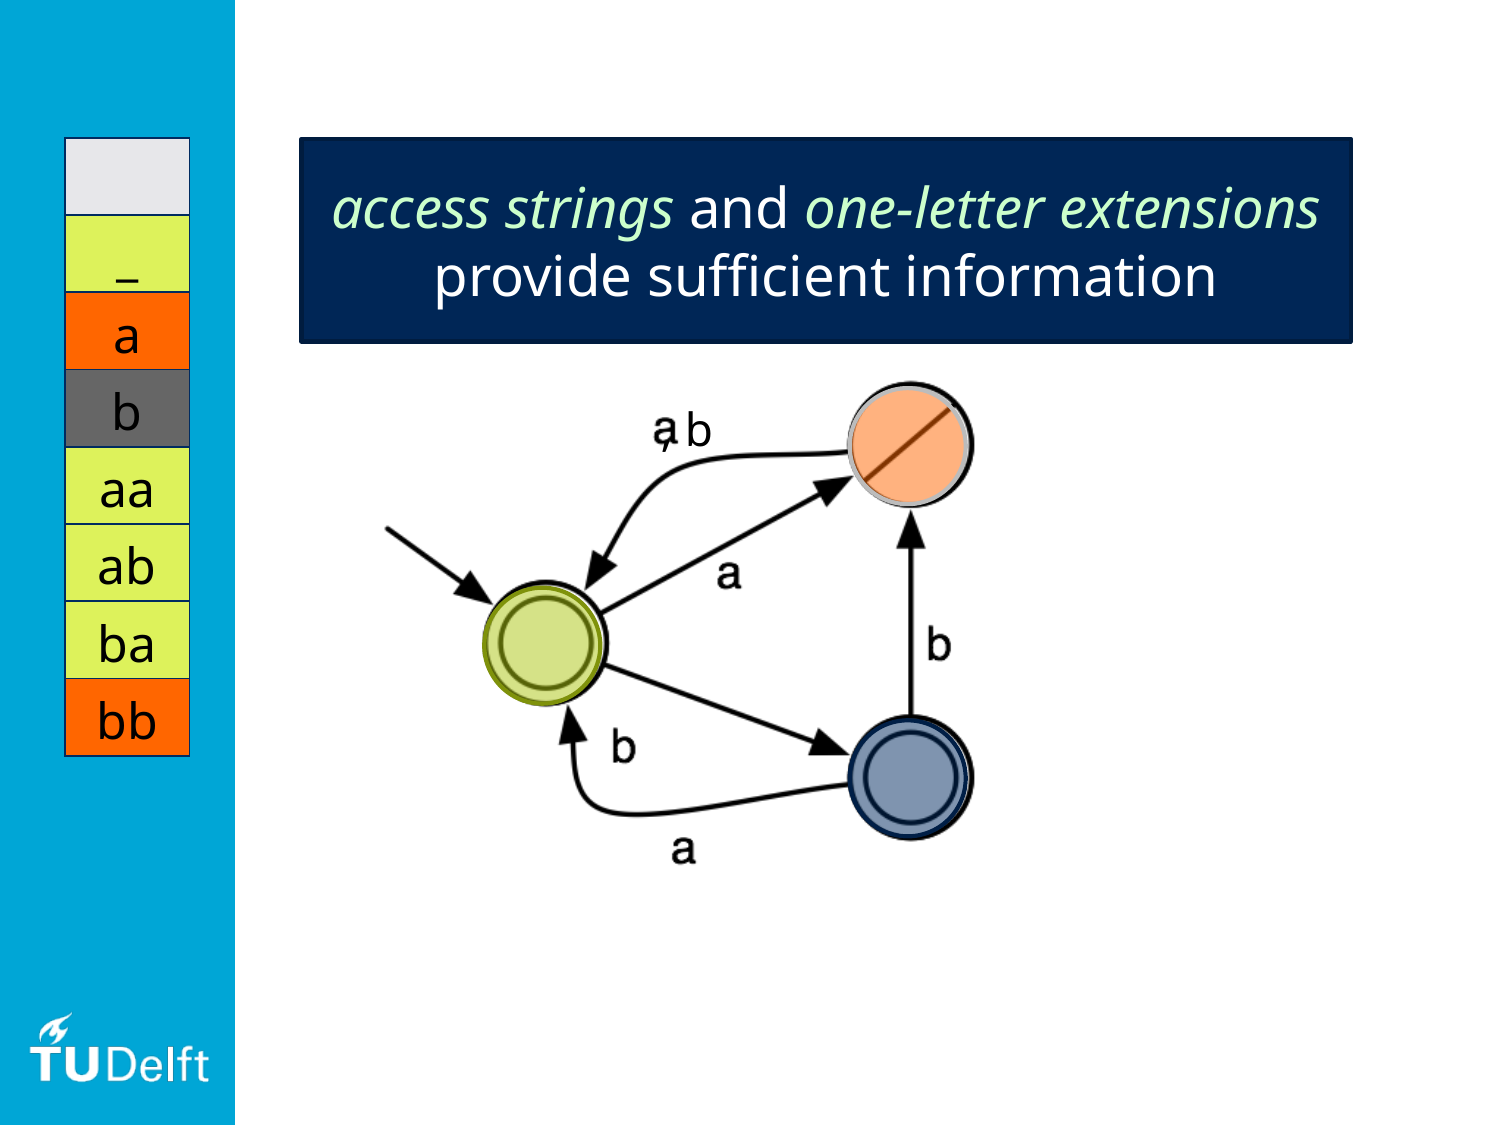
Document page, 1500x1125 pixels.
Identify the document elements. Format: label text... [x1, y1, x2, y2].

table_cell b [66, 370, 189, 446]
table_cell aa [66, 448, 189, 523]
table_cell bb [66, 679, 189, 755]
table_header [66, 139, 189, 214]
table_cell ba [66, 602, 189, 678]
text_box access strings and one-letter extensions provide sufficient information [299, 137, 1353, 344]
table_cell _ [66, 216, 189, 291]
picture [375, 375, 976, 878]
table_cell ab [66, 525, 189, 600]
table_cell a [66, 293, 189, 369]
